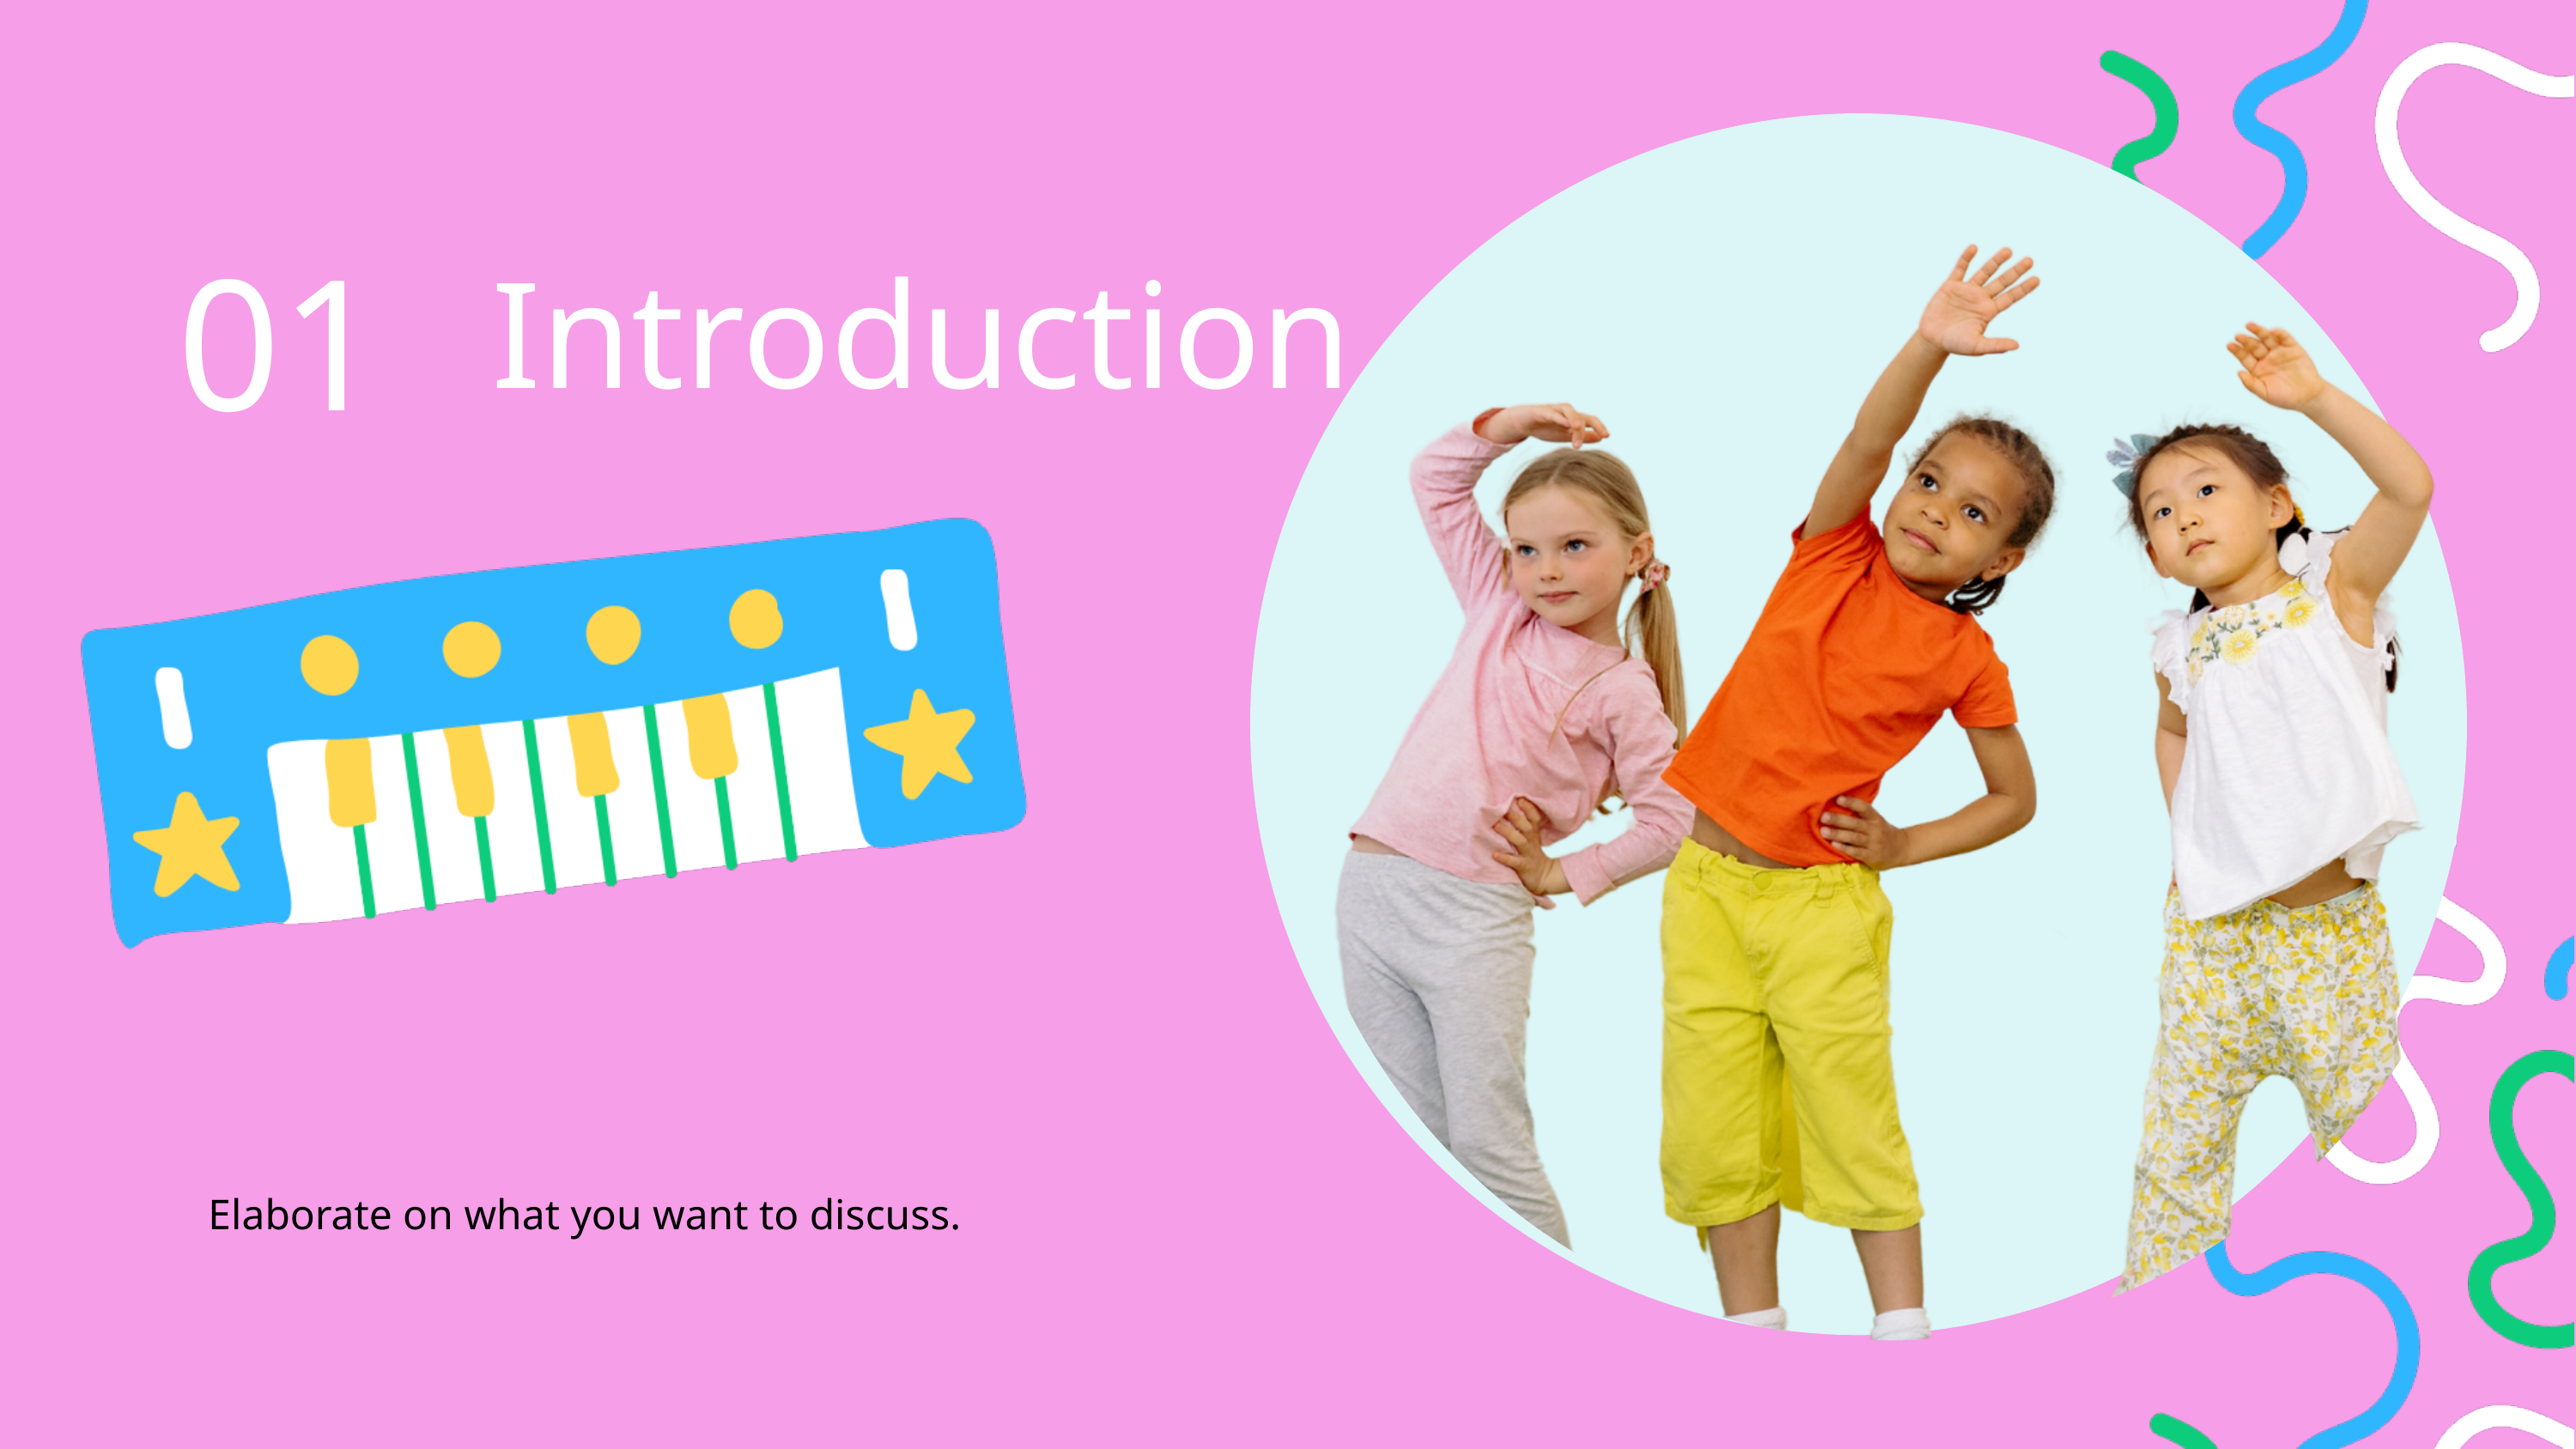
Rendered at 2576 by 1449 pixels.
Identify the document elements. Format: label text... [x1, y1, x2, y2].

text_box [1249, 112, 2468, 1336]
text_box 01 [0, 186, 385, 448]
picture [0, 499, 1059, 961]
text_box Introduction [491, 206, 1244, 418]
picture [1279, 0, 2576, 1449]
text_box Elaborate on what you want to discuss. [208, 1176, 1244, 1239]
